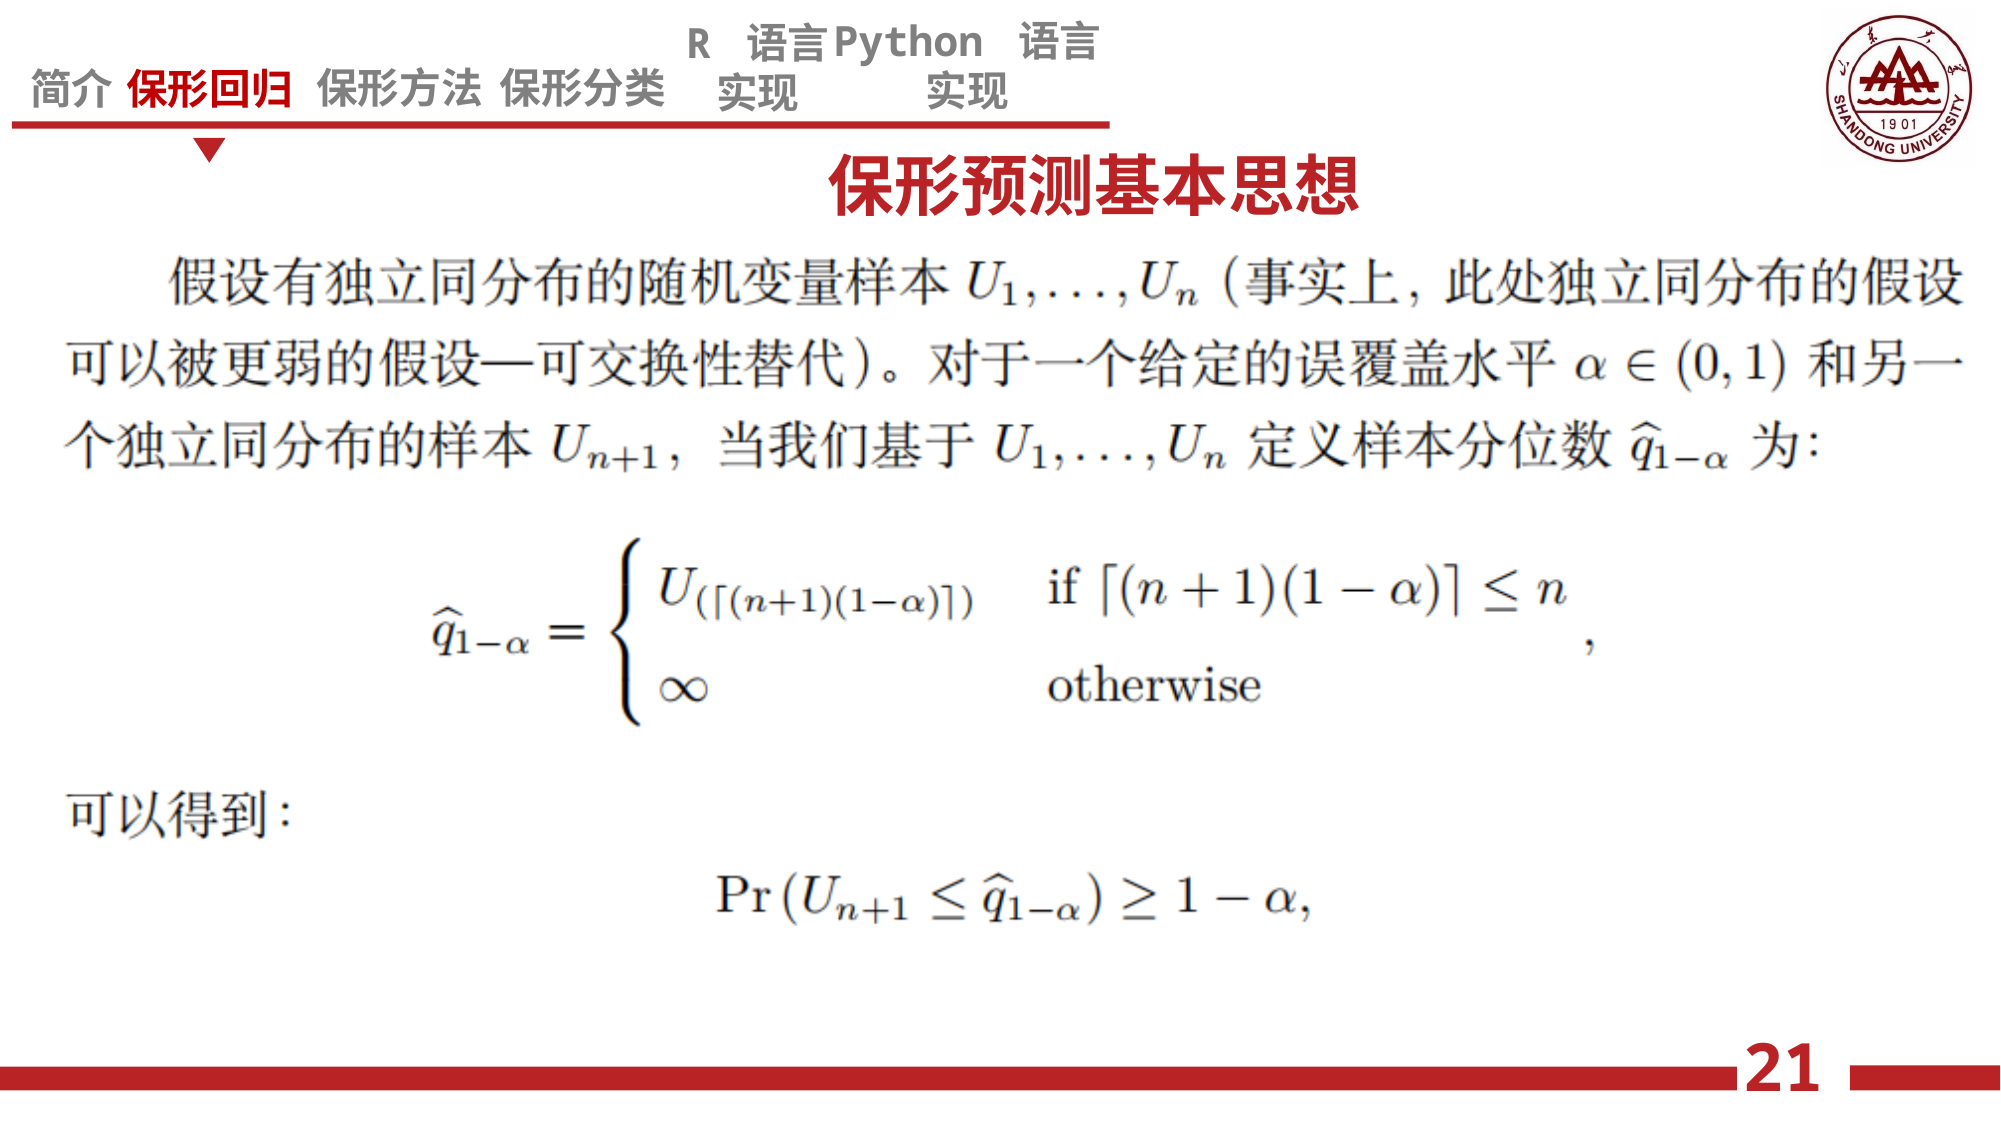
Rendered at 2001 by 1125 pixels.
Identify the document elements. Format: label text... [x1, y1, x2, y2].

text_box 保形预测基本思想 [751, 136, 1377, 231]
picture [1820, 9, 1977, 167]
picture [59, 231, 1984, 954]
